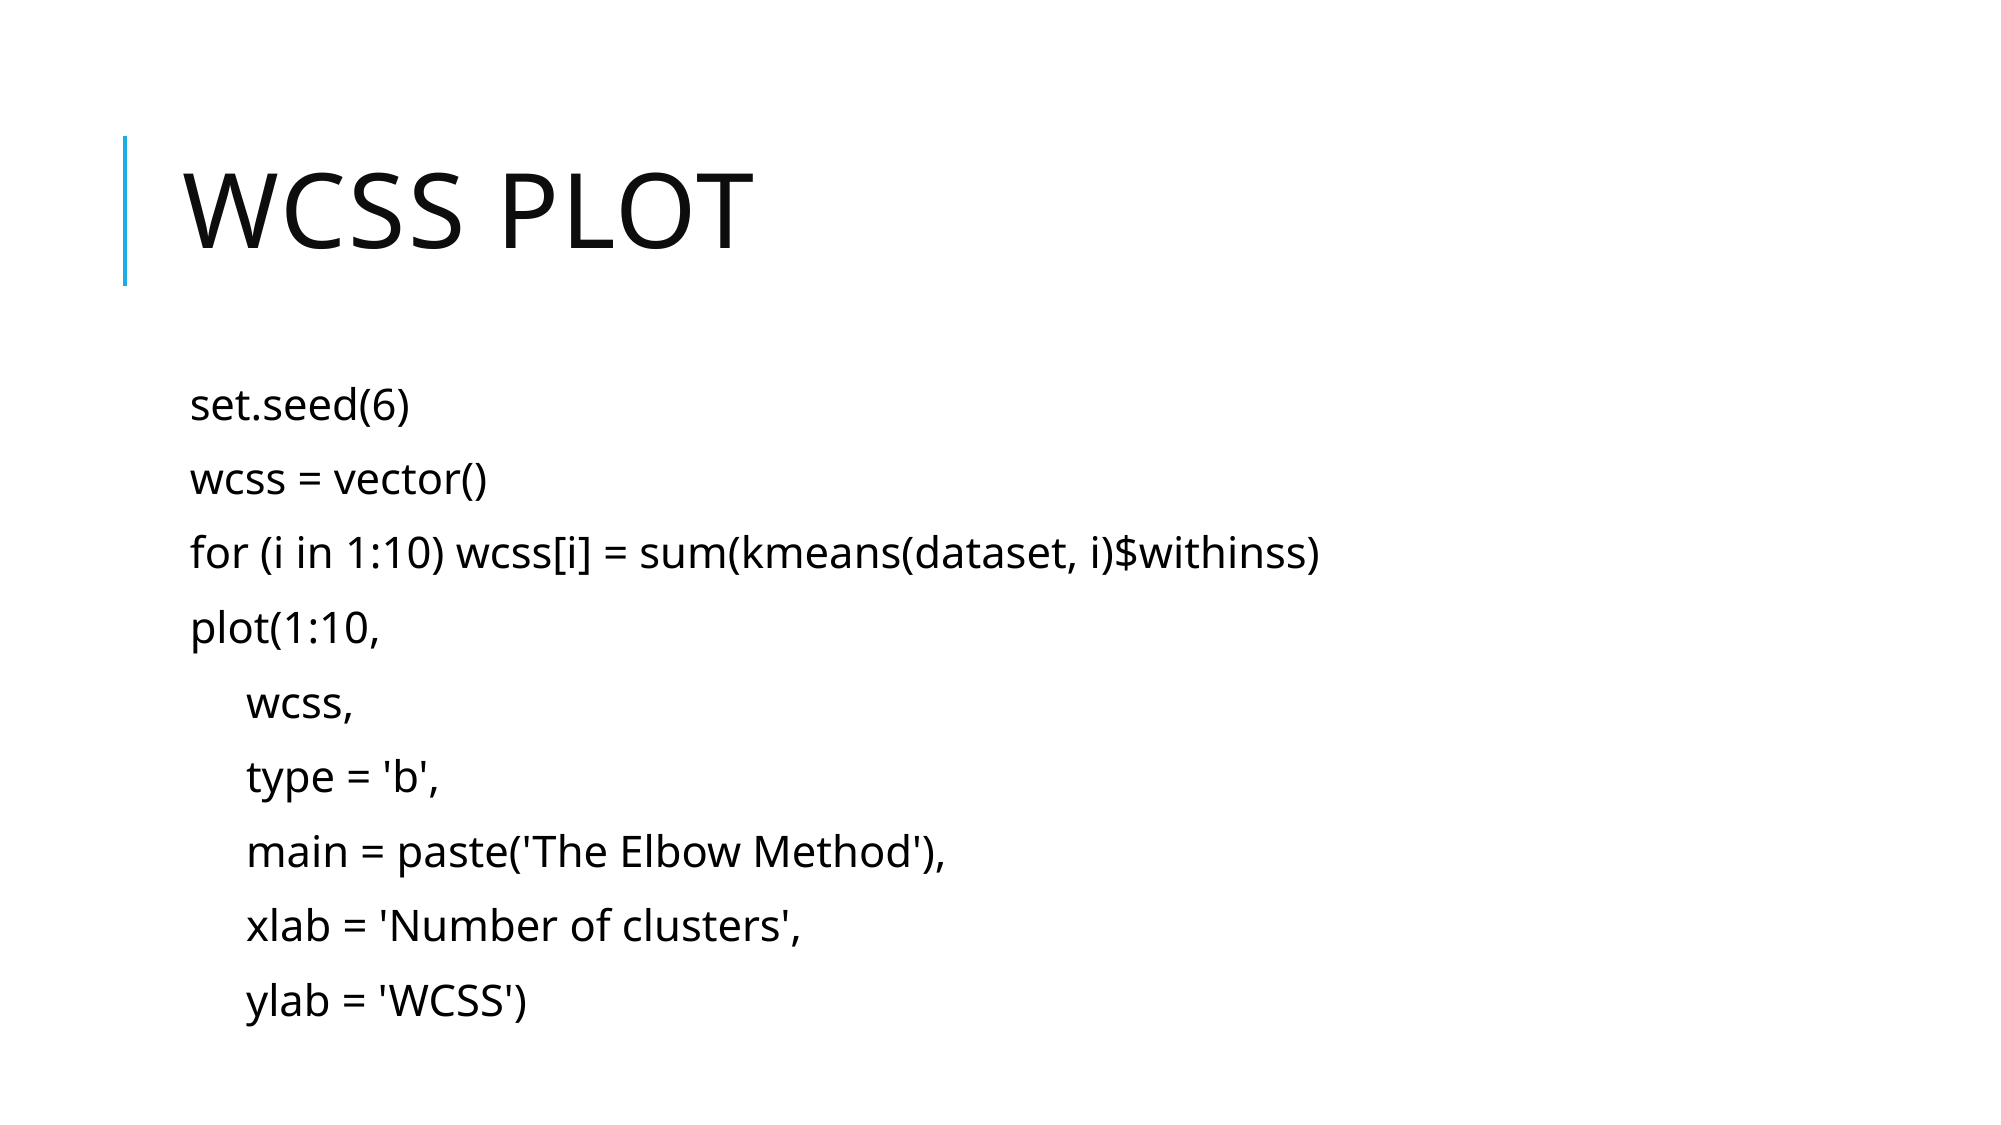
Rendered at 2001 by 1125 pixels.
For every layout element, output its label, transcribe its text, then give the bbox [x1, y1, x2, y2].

list set.seed(6) wcss = vector() for (i in 1:10) wcss[i] = sum(kmeans(dataset, i)$withinss) plot(1:10, wcss, type = 'b', main = paste('The Elbow Method'), xlab = 'Number of clusters', ylab = 'WCSS') [168, 375, 1763, 1035]
title Wcss plot [168, 96, 1763, 342]
